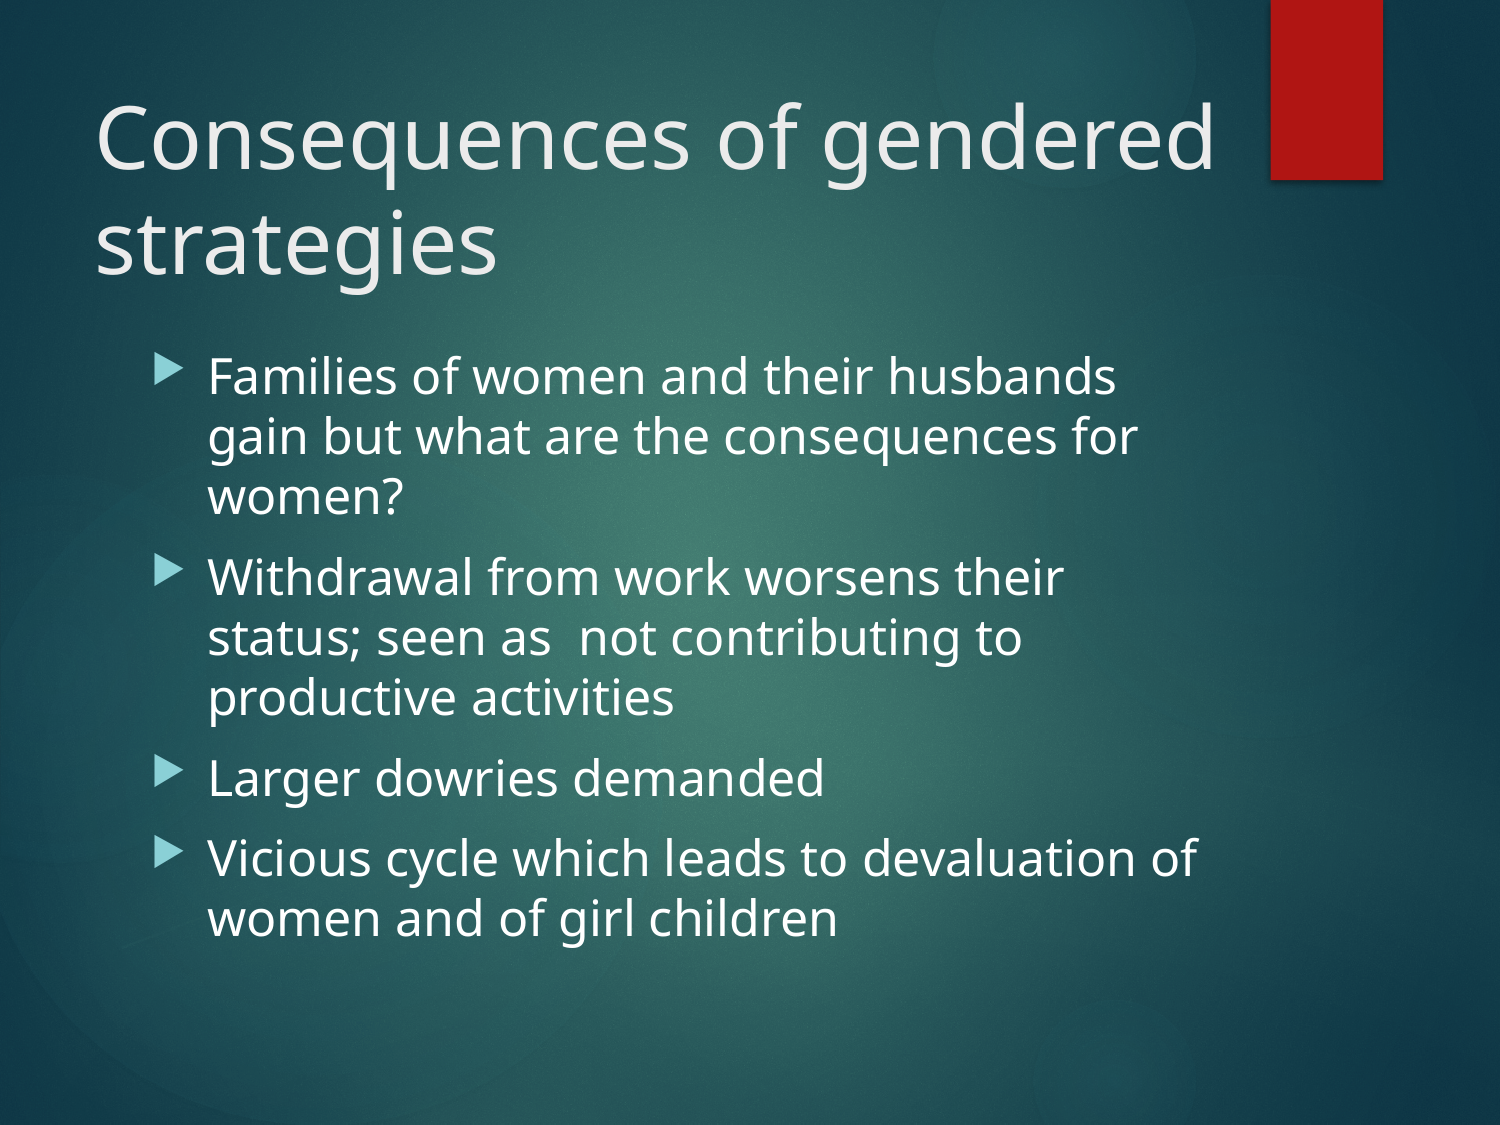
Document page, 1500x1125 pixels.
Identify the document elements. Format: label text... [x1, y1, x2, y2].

list Families of women and their husbands gain but what are the consequences for women? Withdrawal from work worsens their status; seen as not contributing to productive activities Larger dowries demanded Vicious cycle which leads to devaluation of women and of girl children [135, 336, 1237, 1025]
title Consequences of gendered strategies [79, 74, 1237, 304]
